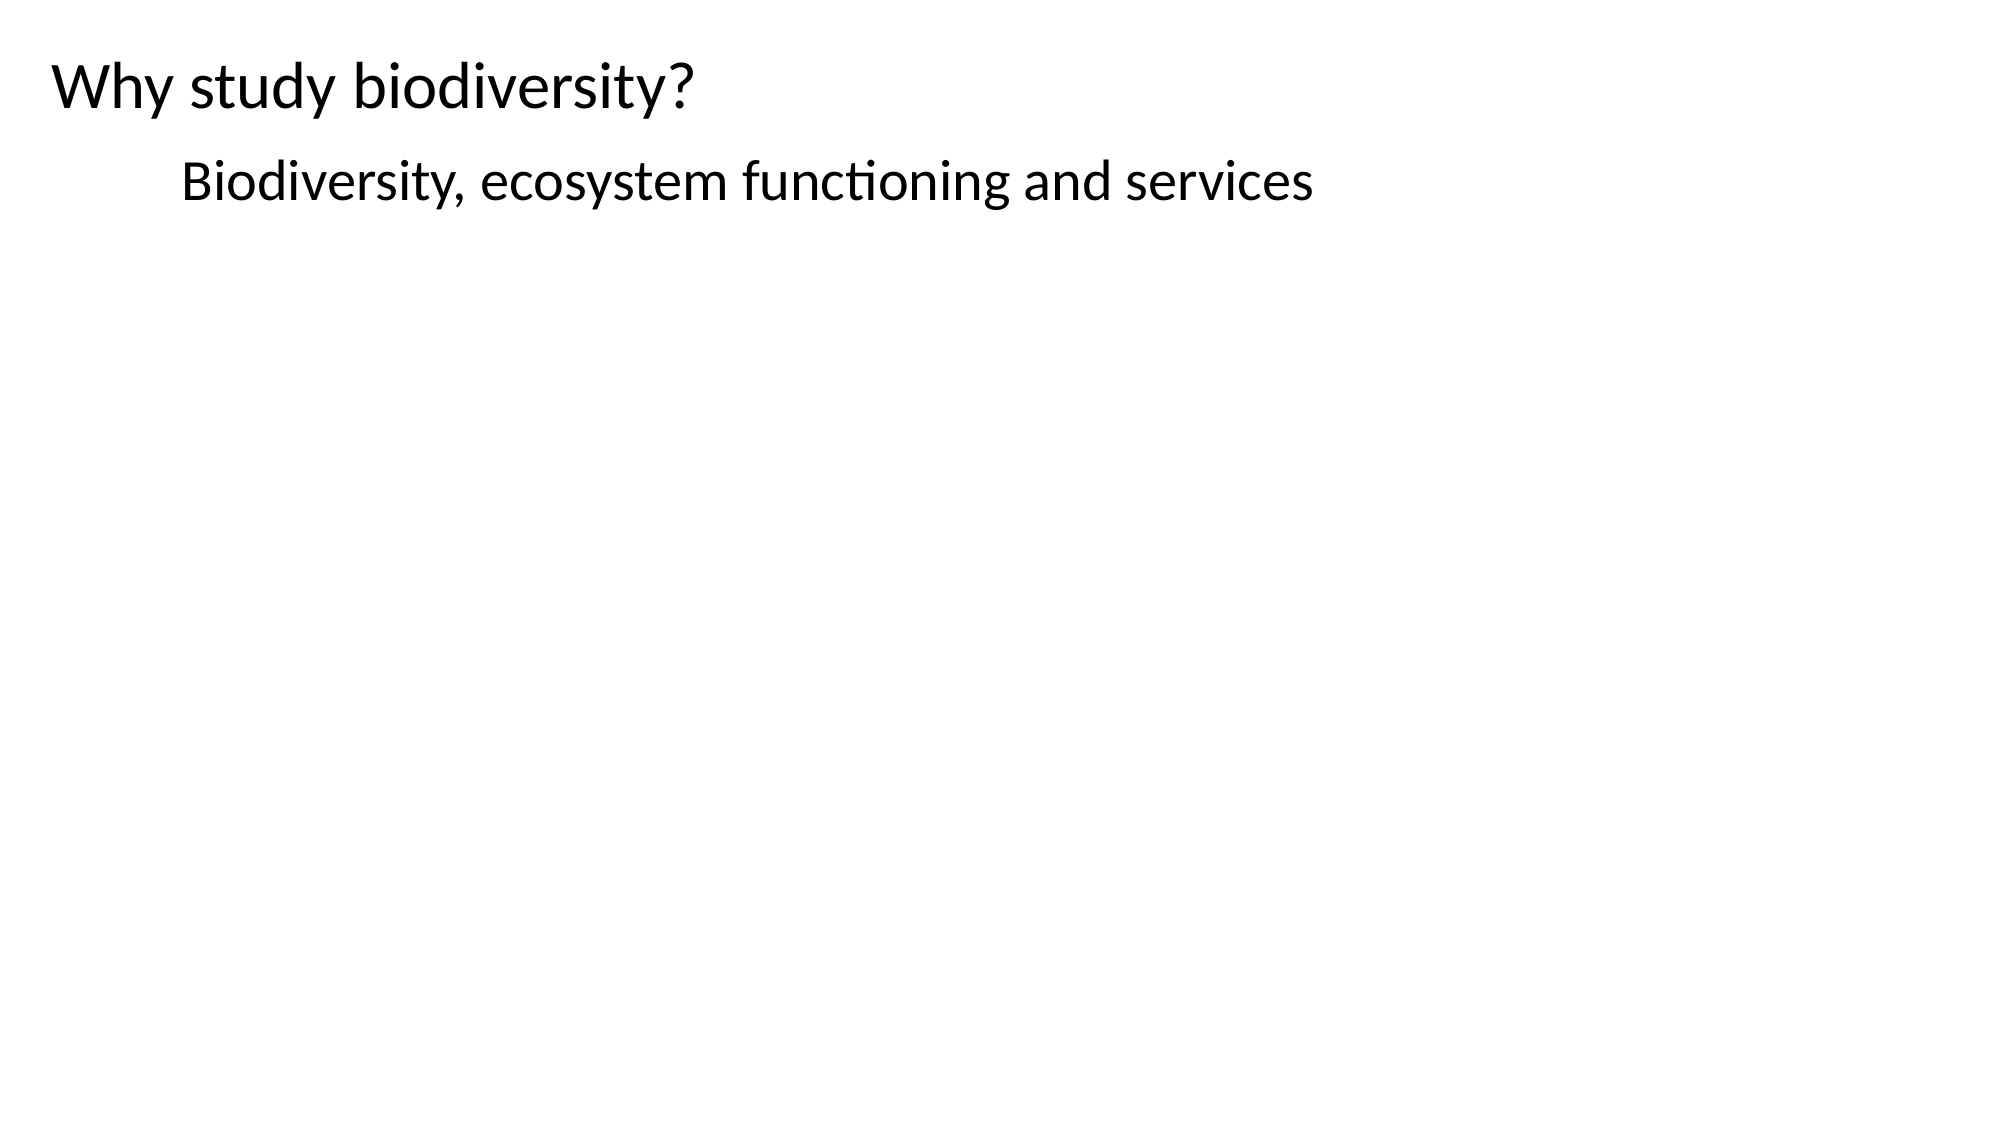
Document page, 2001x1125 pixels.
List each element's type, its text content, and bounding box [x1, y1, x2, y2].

text_box Biodiversity, ecosystem functioning and services [167, 135, 1330, 220]
text_box Why study biodiversity? [36, 34, 713, 130]
